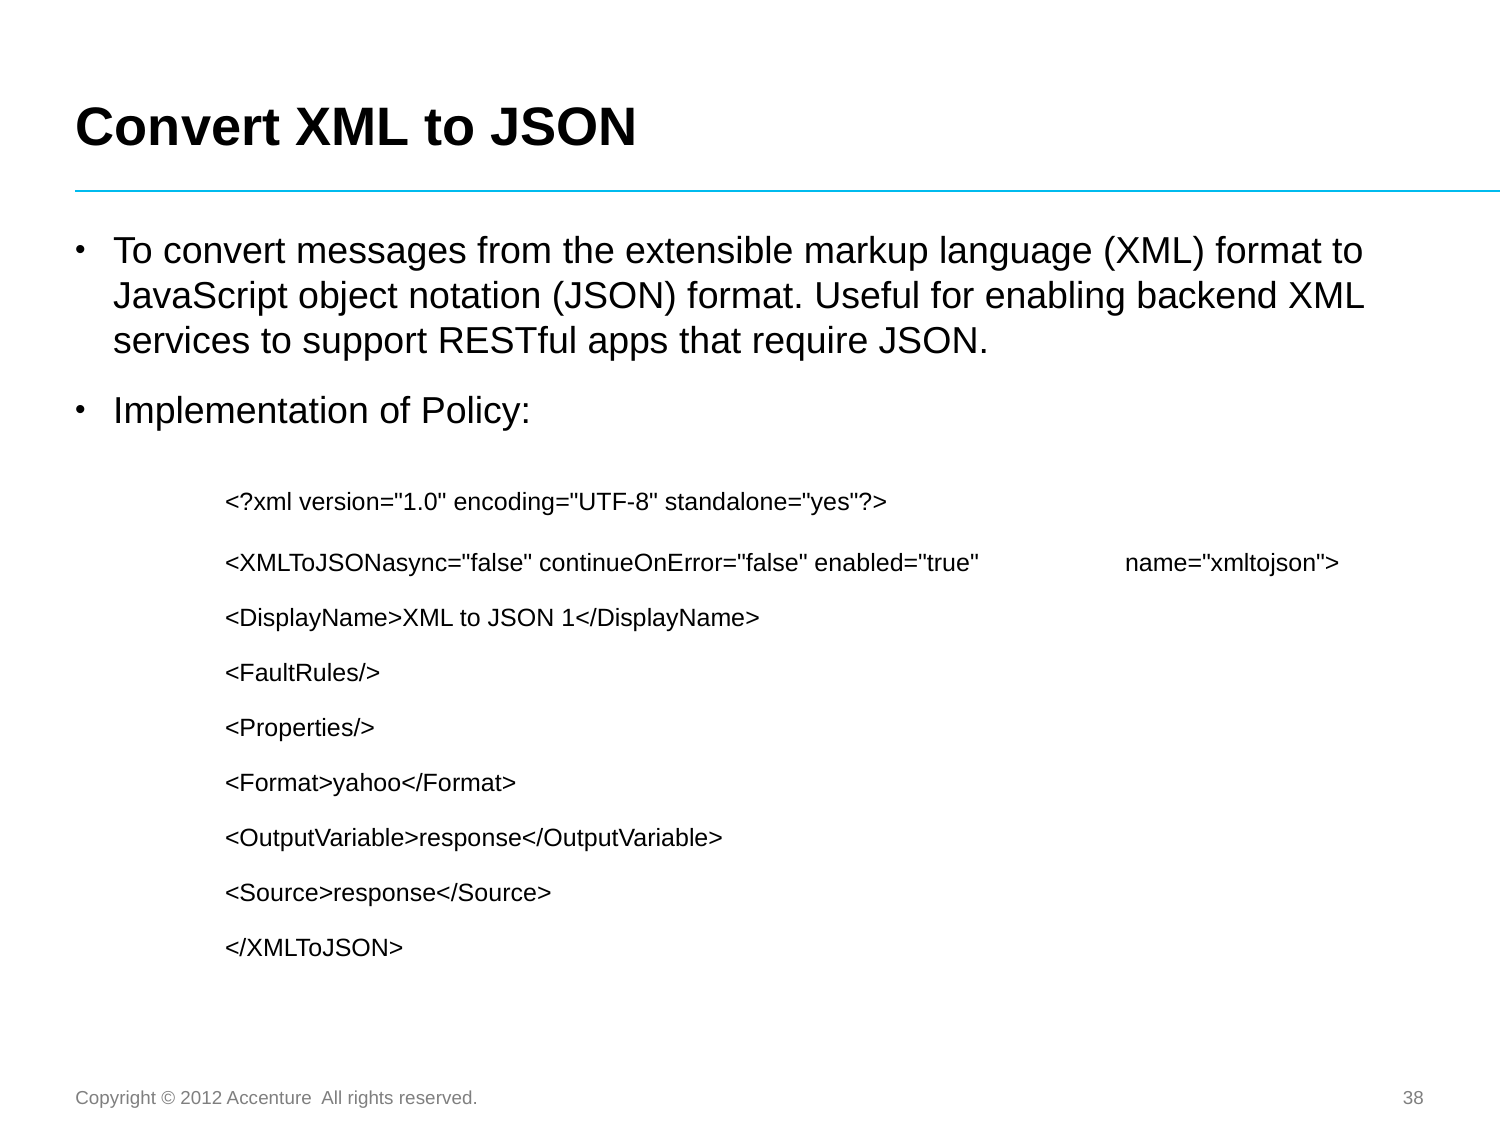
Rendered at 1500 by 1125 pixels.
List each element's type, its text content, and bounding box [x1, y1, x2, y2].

list To convert messages from the extensible markup language (XML) format to JavaScript object notation (JSON) format. Useful for enabling backend XML services to support RESTful apps that require JSON. Implementation of Policy: <?xml version="1.0" encoding="UTF-8" standalone="yes"?> <XMLToJSONasync="false" continueOnError="false" enabled="true" name="xmltojson"> <DisplayName>XML to JSON 1</DisplayName> <FaultRules/> <Properties/> <Format>yahoo</Format> <OutputVariable>response</OutputVariable> <Source>response</Source> </XMLToJSON> [75, 226, 1425, 1018]
title Convert XML to JSON [75, 27, 1422, 157]
